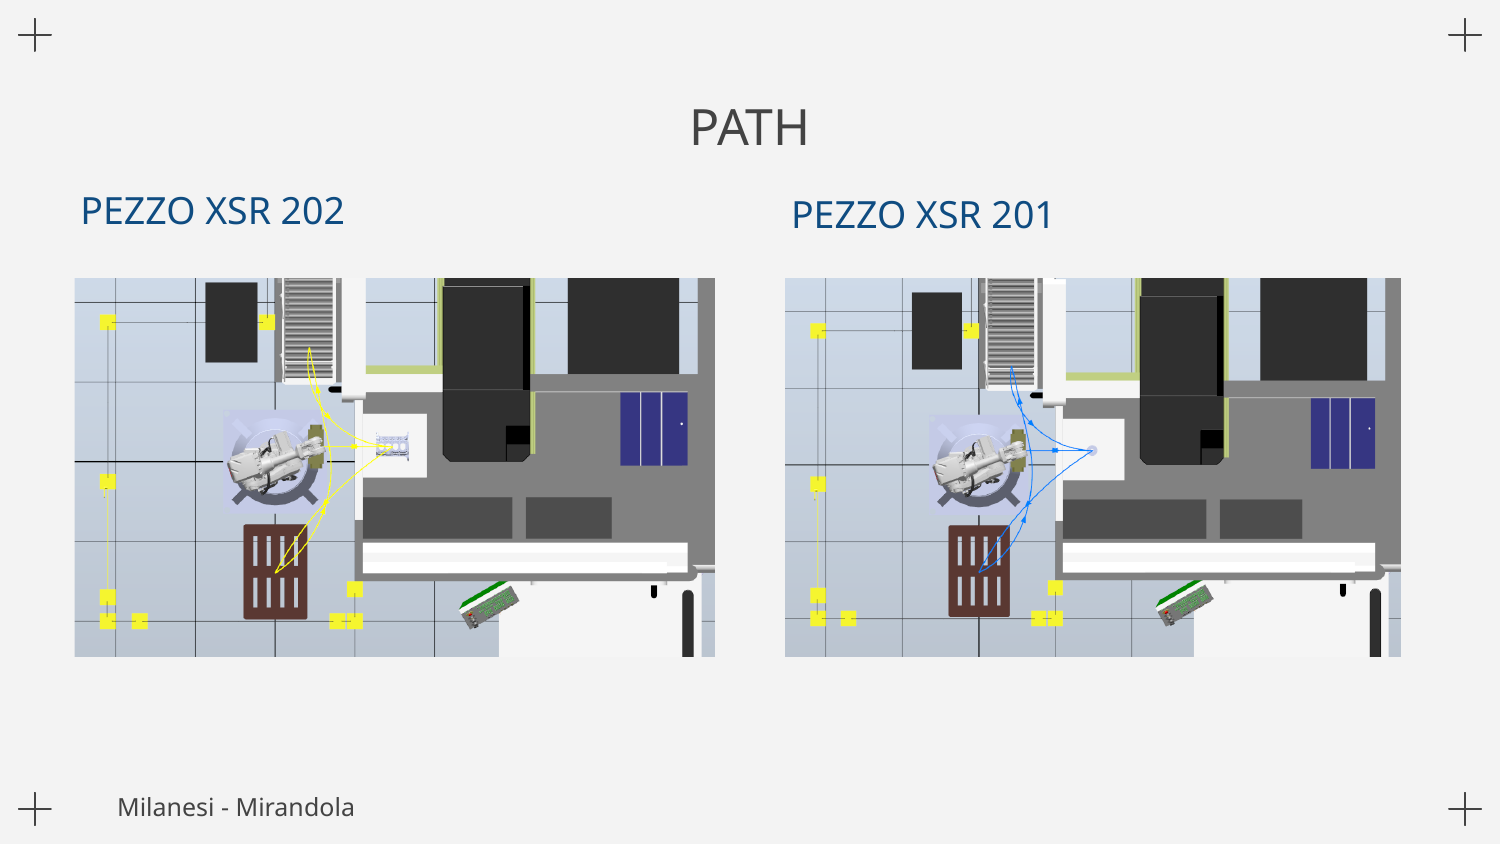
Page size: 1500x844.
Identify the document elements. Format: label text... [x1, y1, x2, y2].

picture [74, 277, 716, 658]
text_box PEZZO XSR 201 [785, 191, 1192, 263]
title PATH [231, 80, 1269, 176]
text_box Milanesi - Mirandola [36, 776, 436, 832]
title PEZZO XSR 202 [74, 186, 482, 258]
picture [784, 277, 1402, 658]
